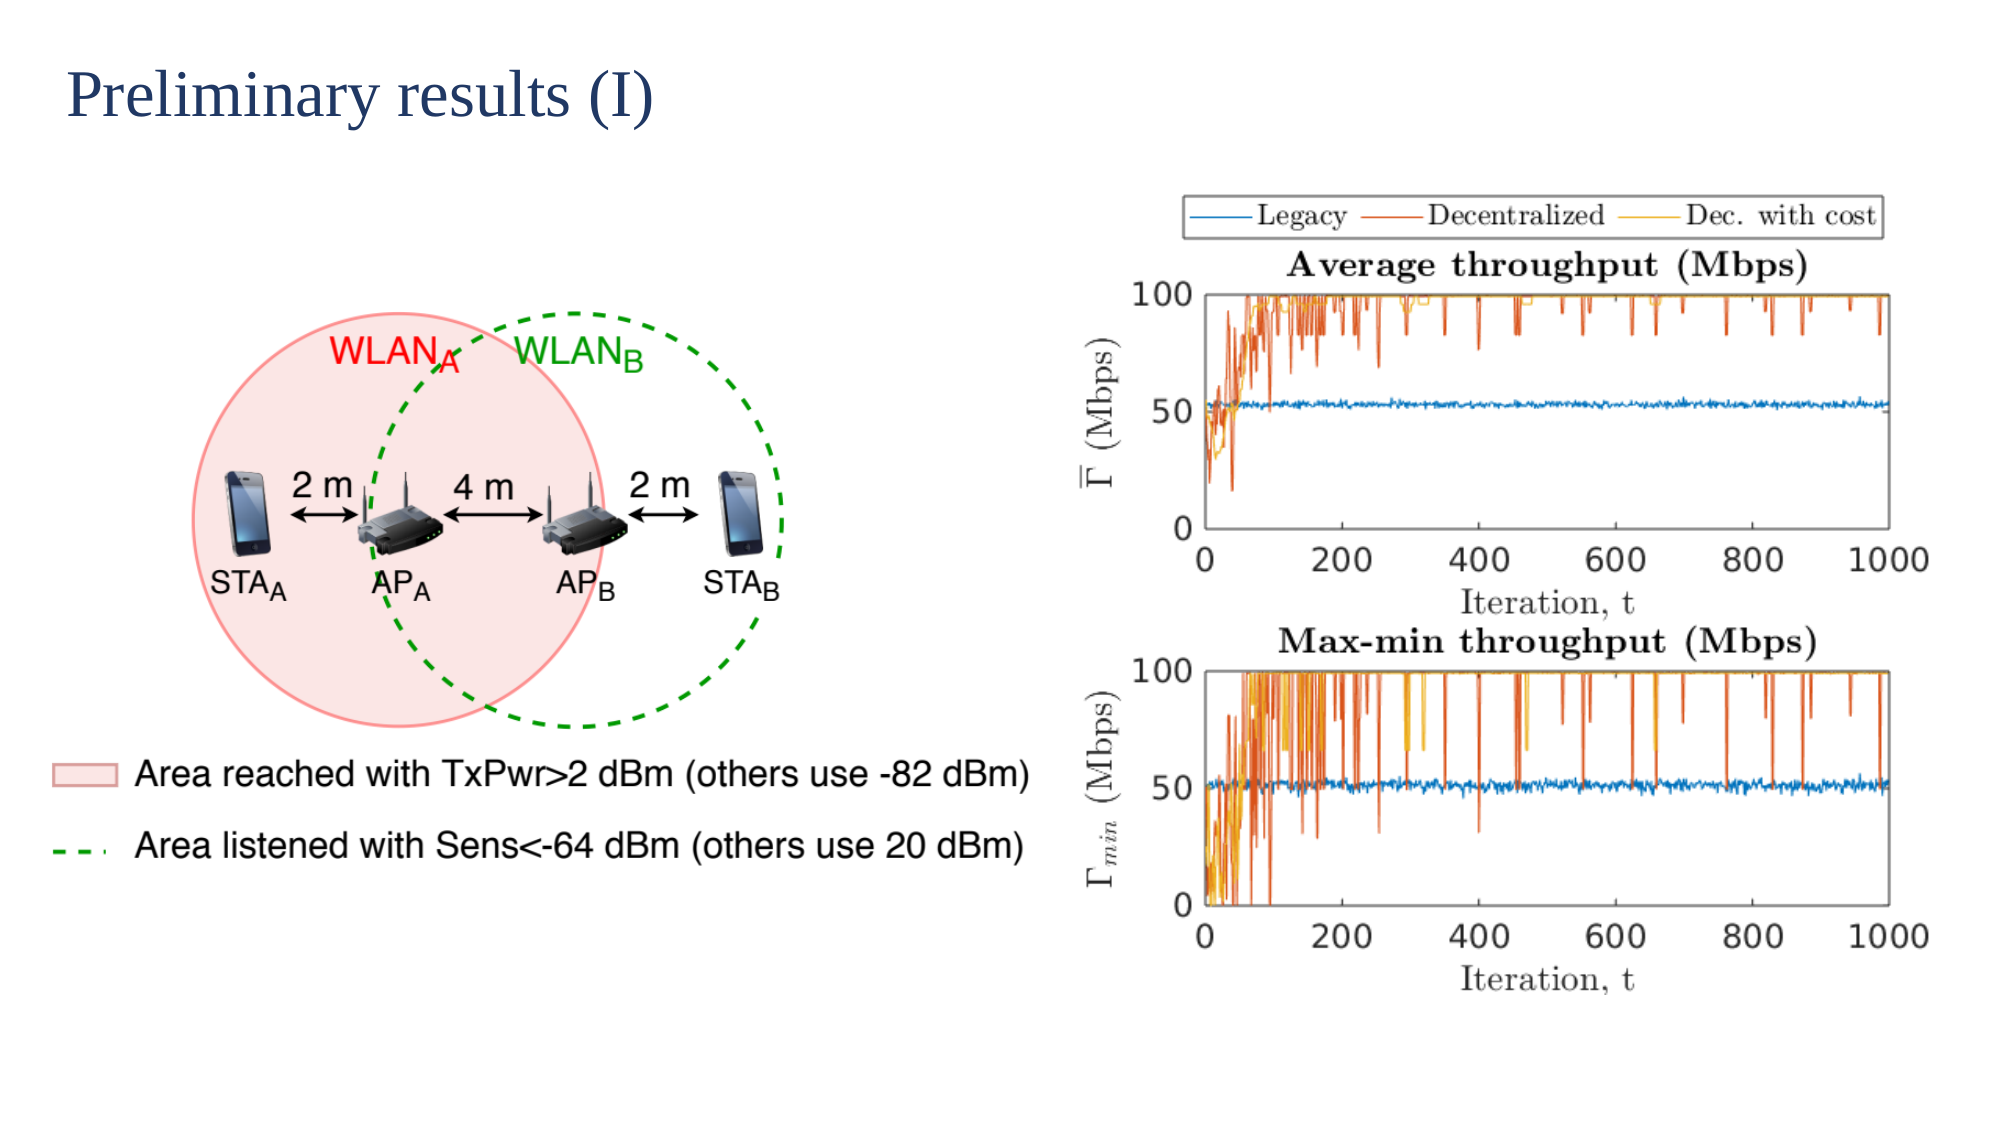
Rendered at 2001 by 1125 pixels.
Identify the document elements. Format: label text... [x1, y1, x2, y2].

picture [1079, 184, 1974, 995]
picture [51, 311, 1048, 868]
text_box Preliminary results (I) [51, 45, 1777, 144]
